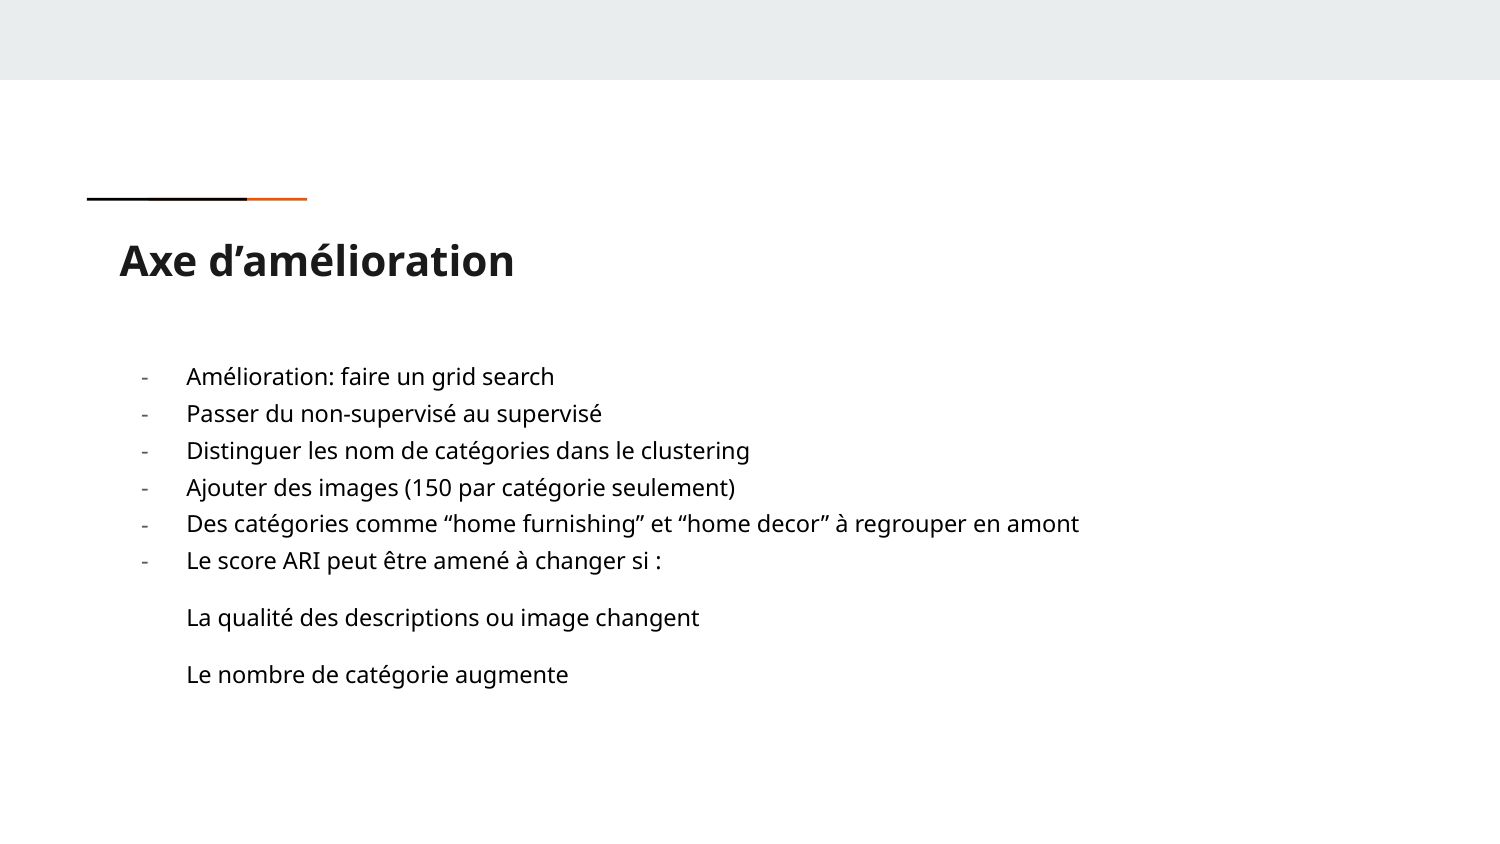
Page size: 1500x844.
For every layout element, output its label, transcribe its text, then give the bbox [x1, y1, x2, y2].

list Amélioration: faire un grid search Passer du non-supervisé au supervisé Distinguer les nom de catégories dans le clustering Ajouter des images (150 par catégorie seulement) Des catégories comme “home furnishing” et “home decor” à regrouper en amont Le score ARI peut être amené à changer si : La qualité des descriptions ou image changent Le nombre de catégorie augmente [119, 341, 1381, 712]
title Axe d’amélioration [119, 216, 1381, 305]
